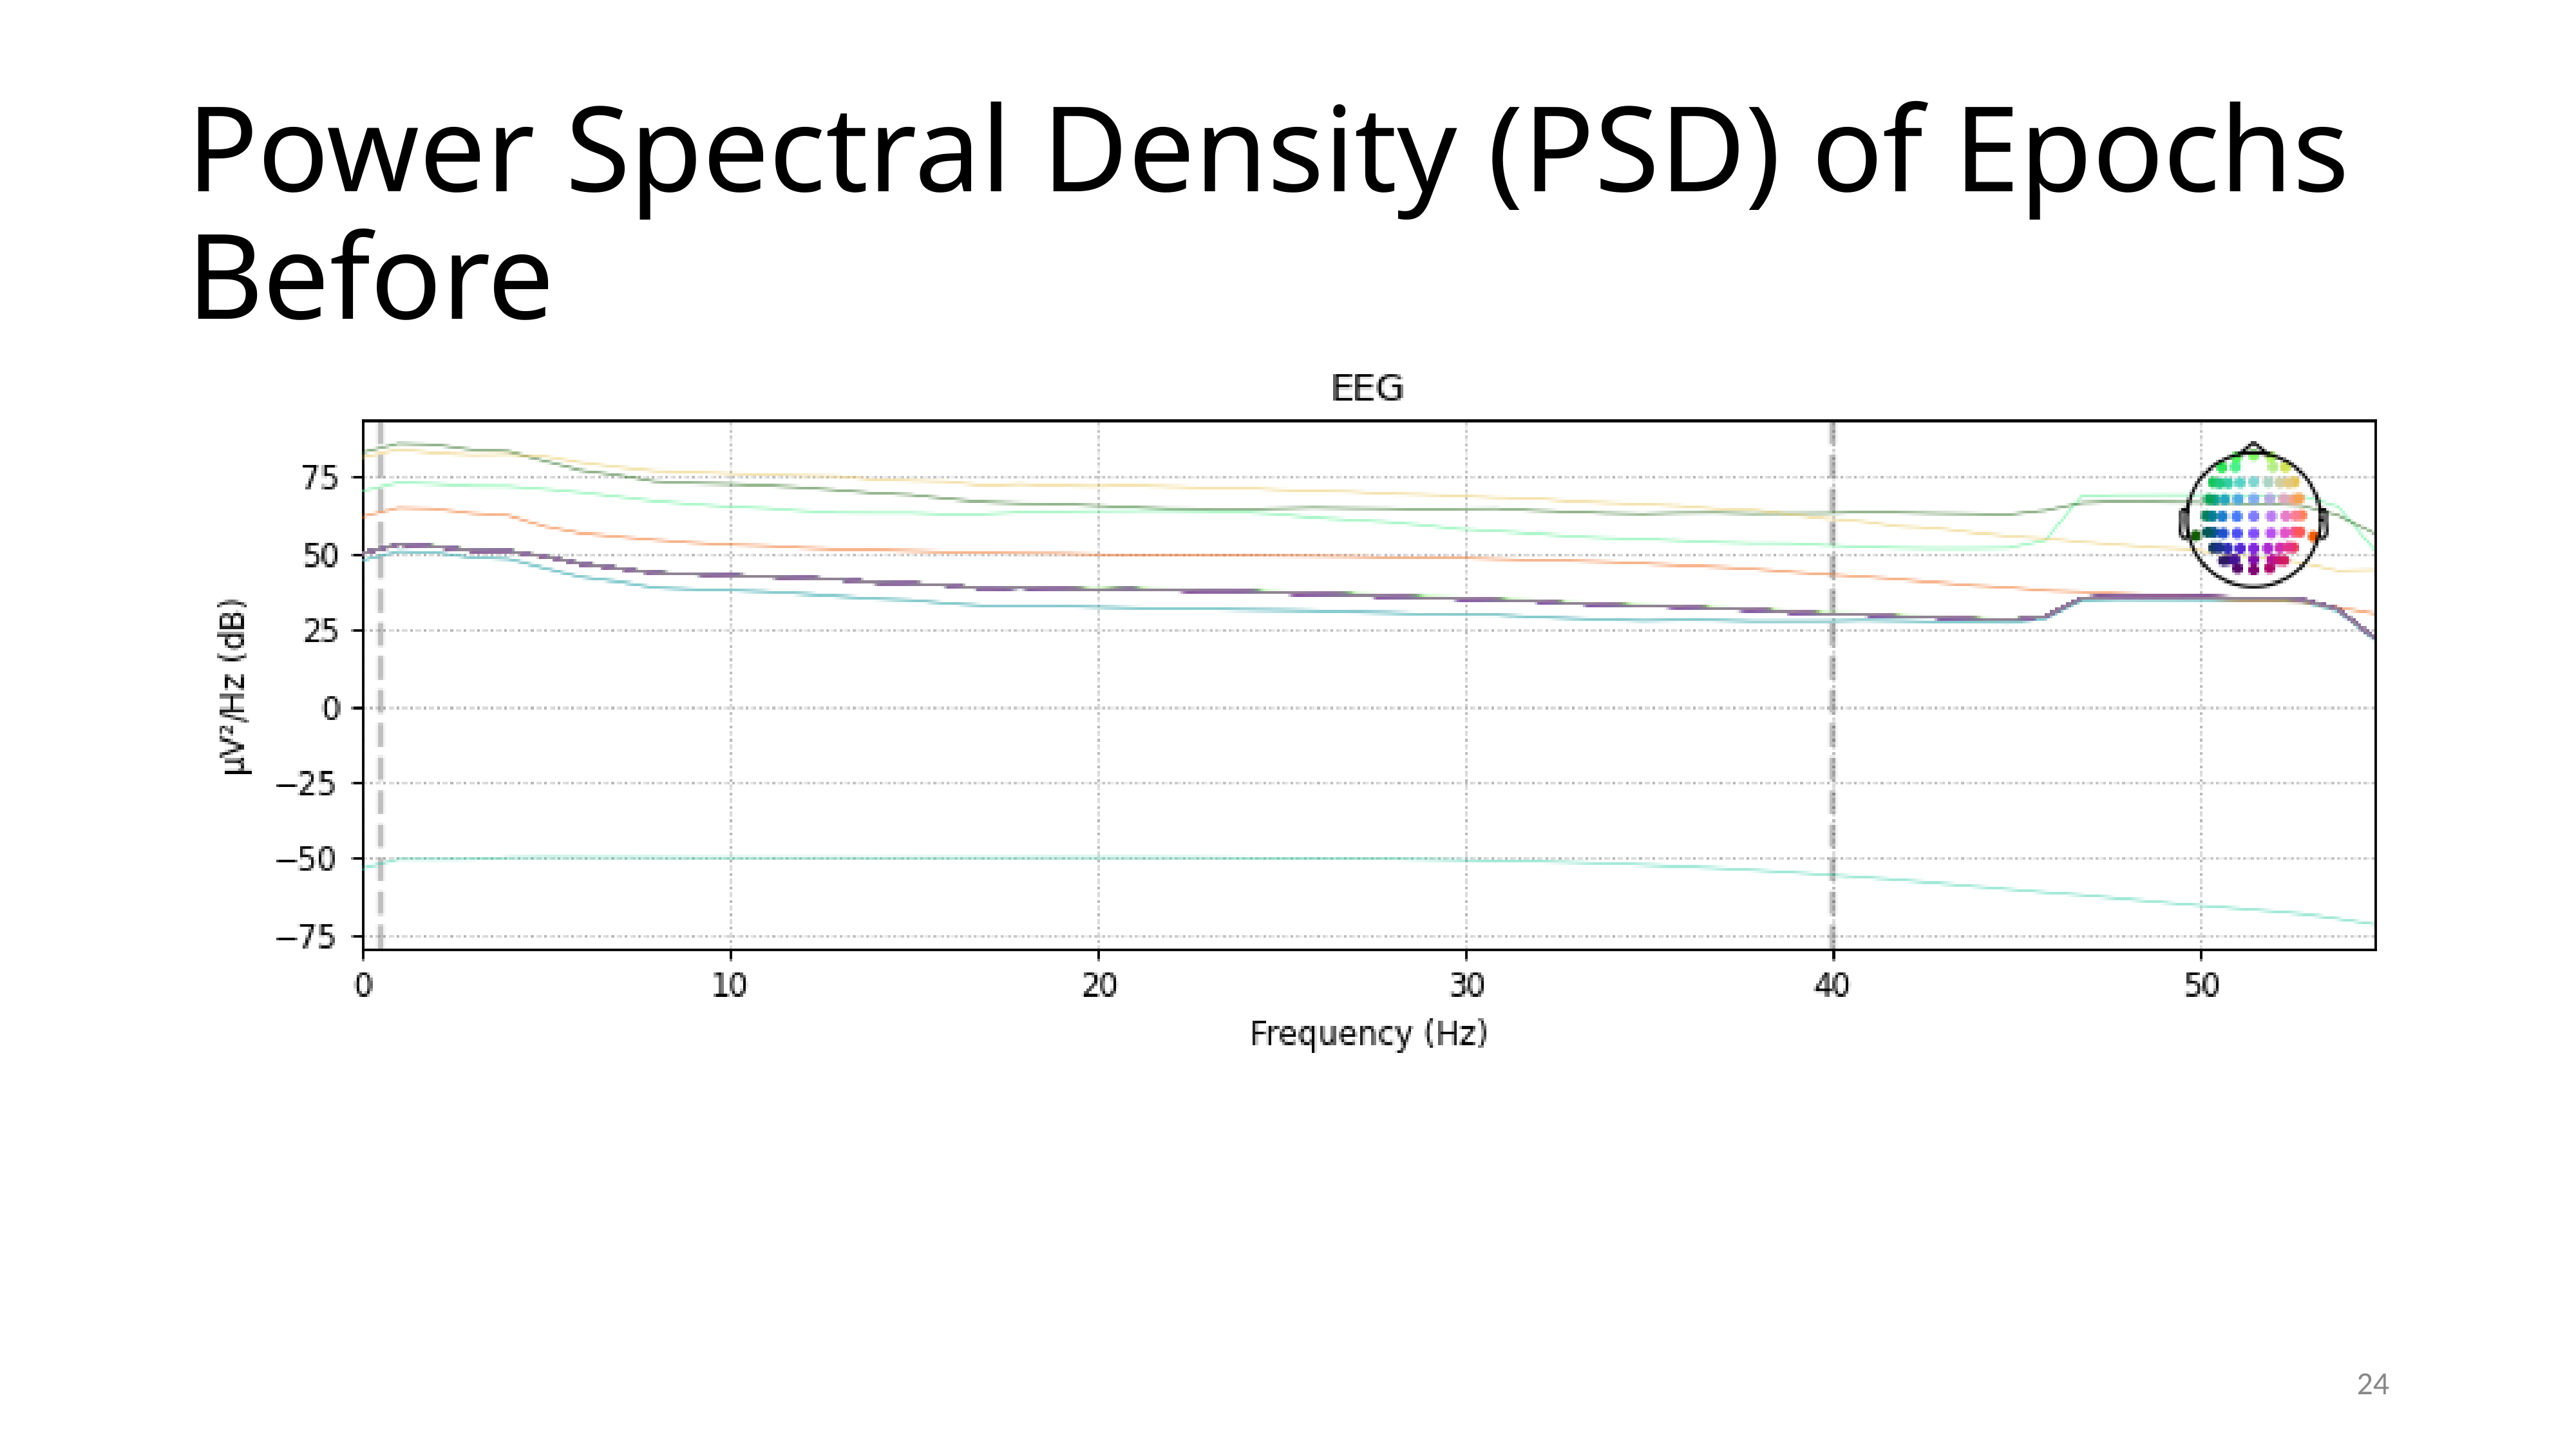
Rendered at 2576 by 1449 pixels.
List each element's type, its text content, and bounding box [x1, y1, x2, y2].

slide_number 24 [2345, 1352, 2400, 1412]
title Power Spectral Density (PSD) of Epochs Before [176, 77, 2400, 326]
picture [147, 326, 2429, 1123]
